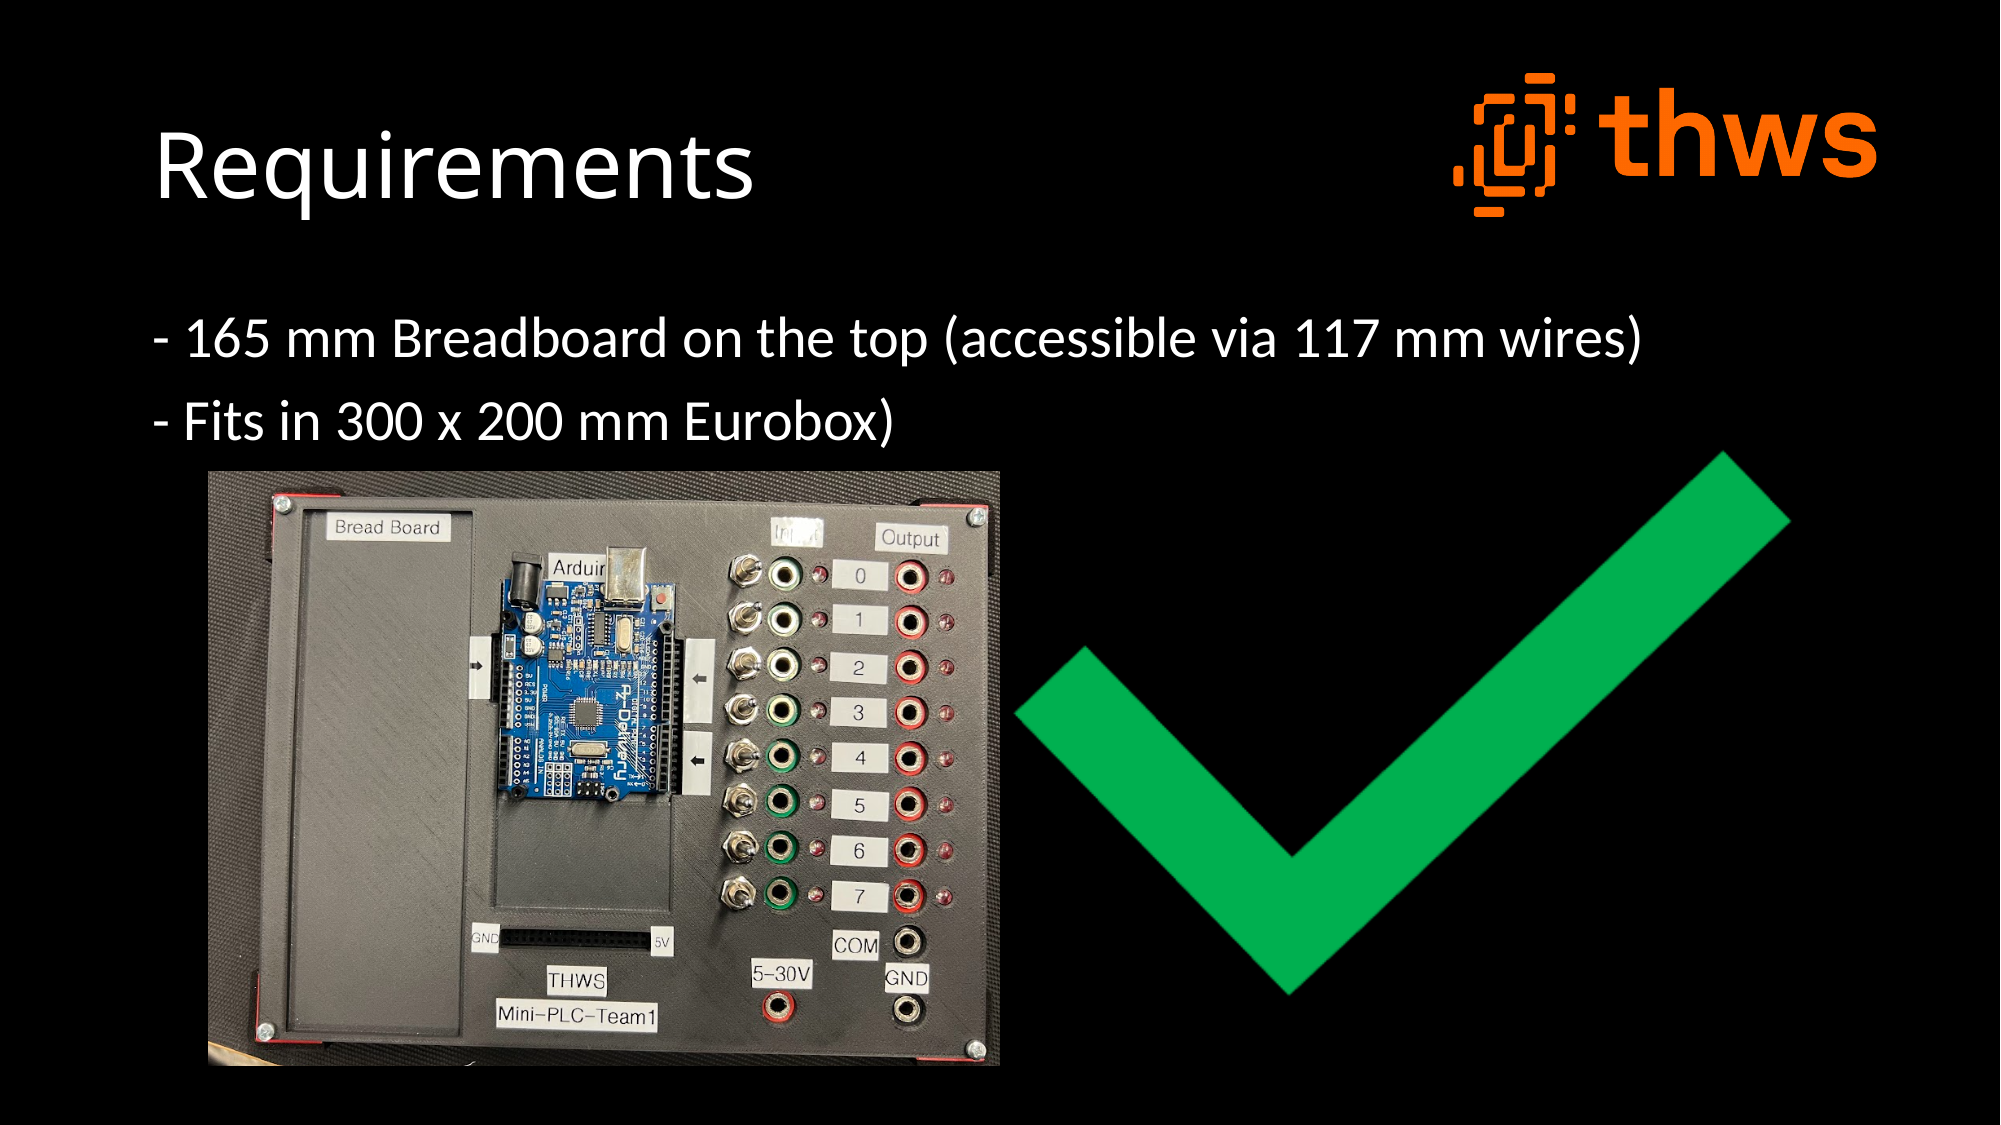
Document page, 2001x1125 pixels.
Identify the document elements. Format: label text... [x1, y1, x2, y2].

title Requirements [137, 59, 1863, 278]
list - 165 mm Breadboard on the top (accessible via 117 mm wires) - Fits in 300 x 200 mm Eurobox) [137, 299, 1863, 1014]
picture [1453, 73, 1882, 217]
picture [208, 318, 1807, 1125]
